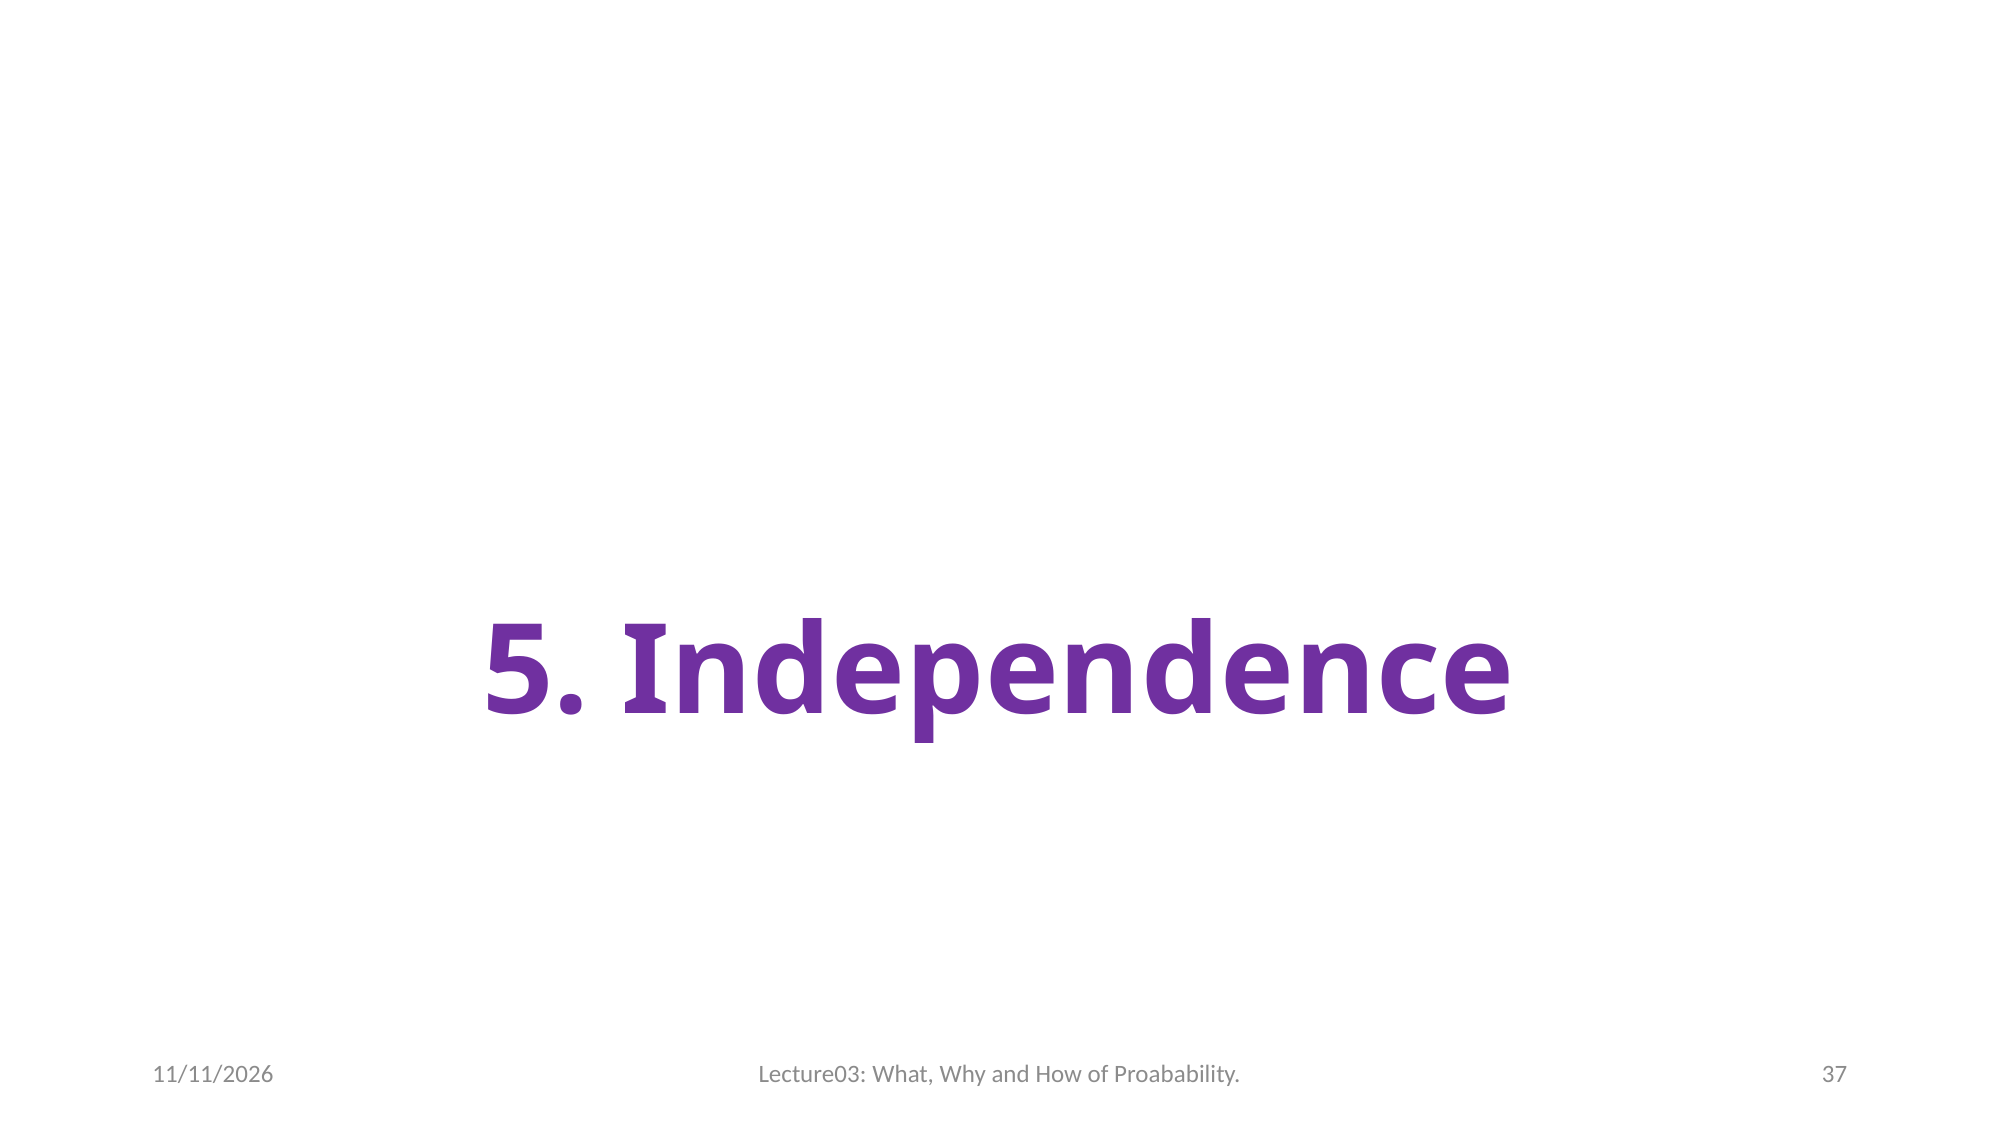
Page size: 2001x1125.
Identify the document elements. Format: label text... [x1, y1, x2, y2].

footer Lecture03: What, Why and How of Proabability. [662, 1042, 1338, 1103]
slide_number 37 [1412, 1042, 1863, 1103]
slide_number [137, 1042, 588, 1103]
title 5. Independence [136, 280, 1862, 749]
